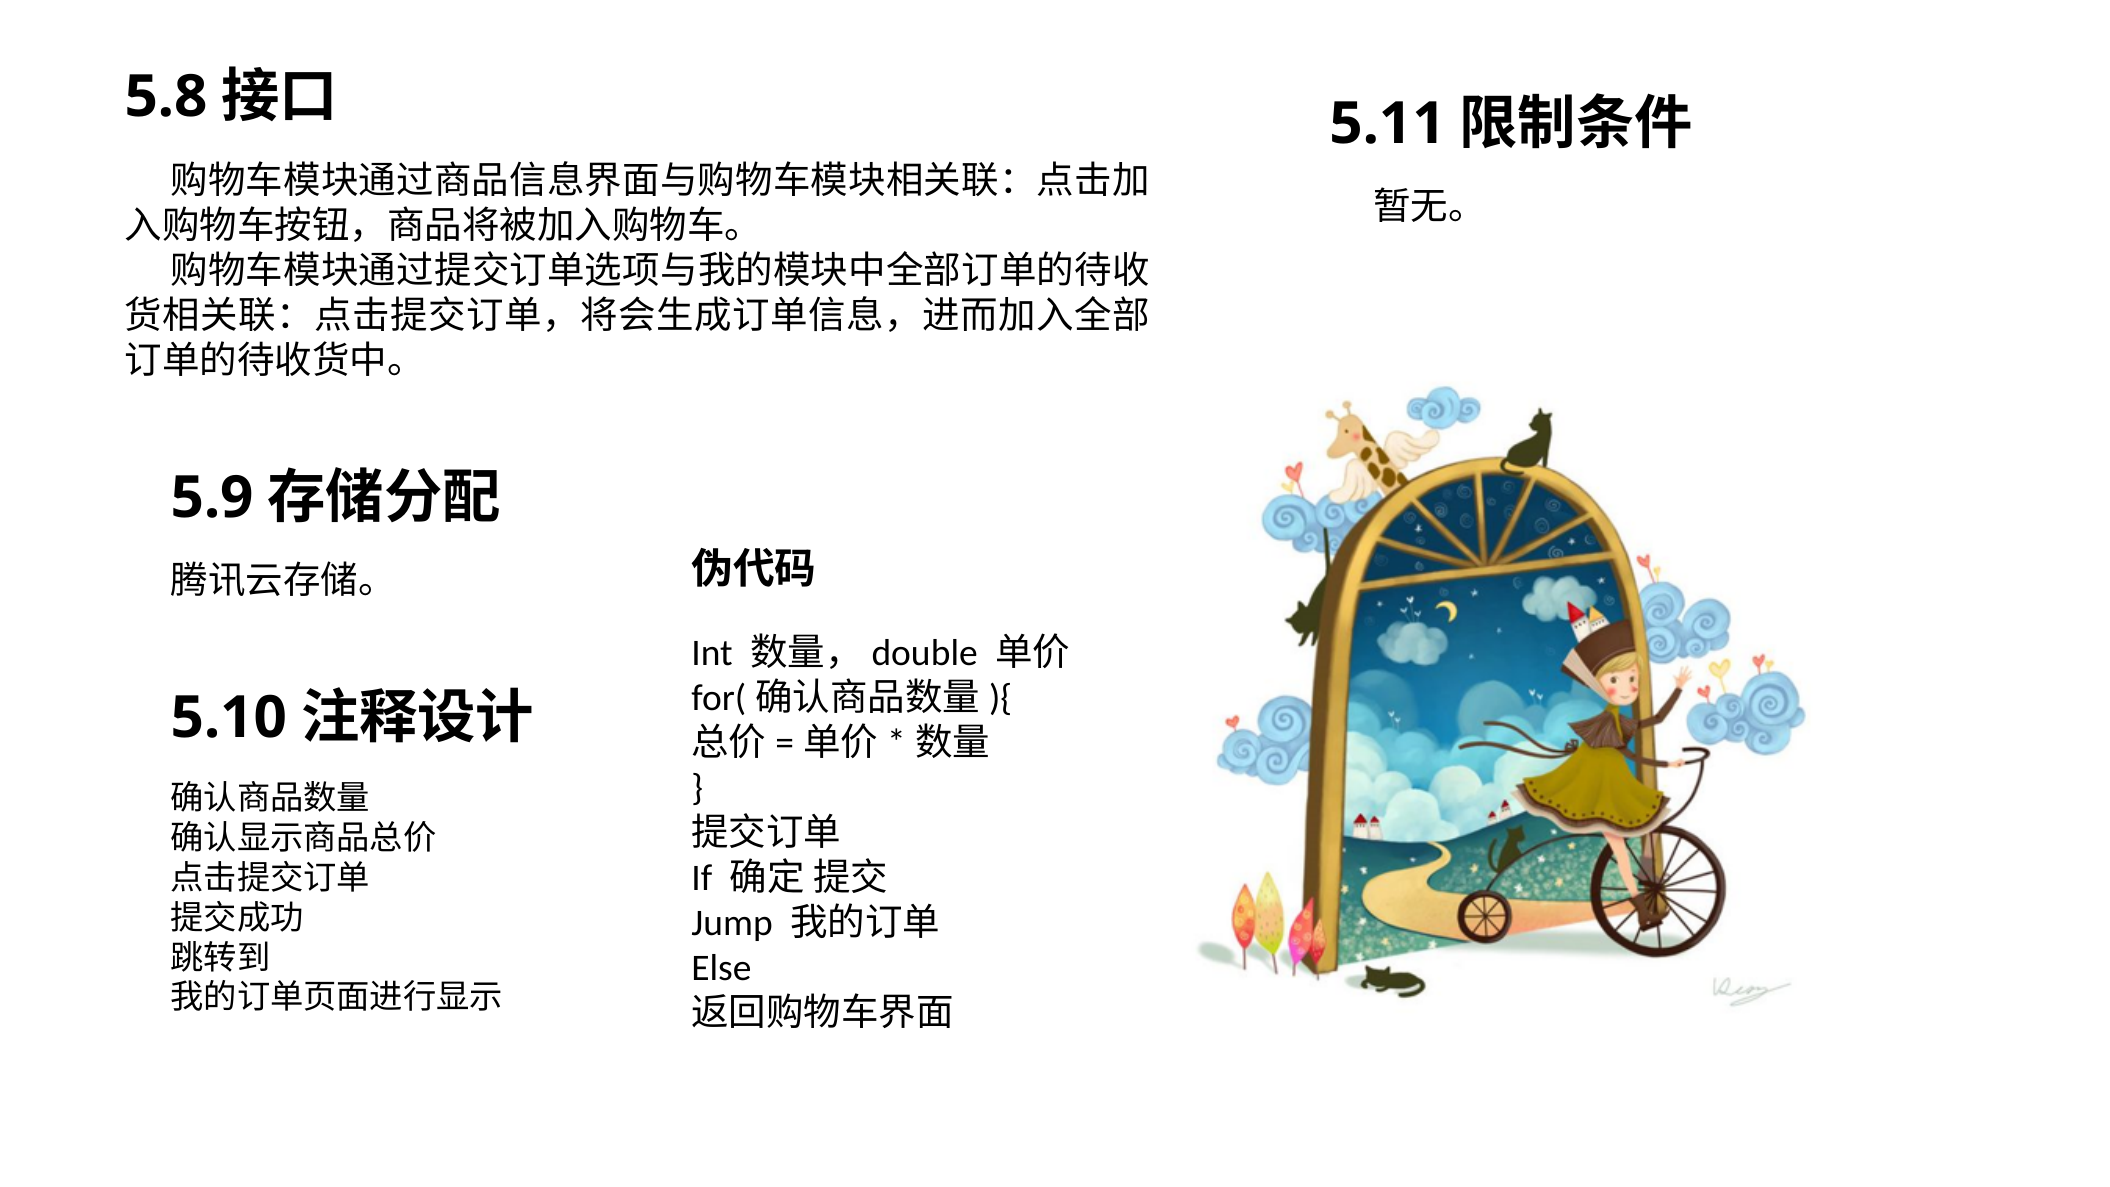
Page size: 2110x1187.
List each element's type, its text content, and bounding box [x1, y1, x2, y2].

text_box 伪代码 [676, 534, 908, 600]
text_box Int 数量，double 单价for(确认商品数量){ 总价=单价*数量 } 提交订单 If 确定 提交 Jump 我的订单 Else 返回购物车界面 [676, 620, 1138, 1041]
text_box 5.11限制条件 暂无。 [1314, 26, 2110, 235]
text_box 5.8接口 购物车模块通过商品信息界面与购物车模块相关联：点击加入购物车按钮，商品将被加入购物车。 购物车模块通过提交订单选项与我的模块中全部订单的待收货相关联：点击提交订单，将会生成订单信息，进而加入全部订单的待收货中。 5.9存储分配 腾讯云存储。 5.10注释设计 确认商品数量 确认显示商品总价 点击提交订单 提交成功 跳转到 我的订单页面进行显示 [109, 0, 1165, 1023]
picture [1180, 332, 1842, 1034]
